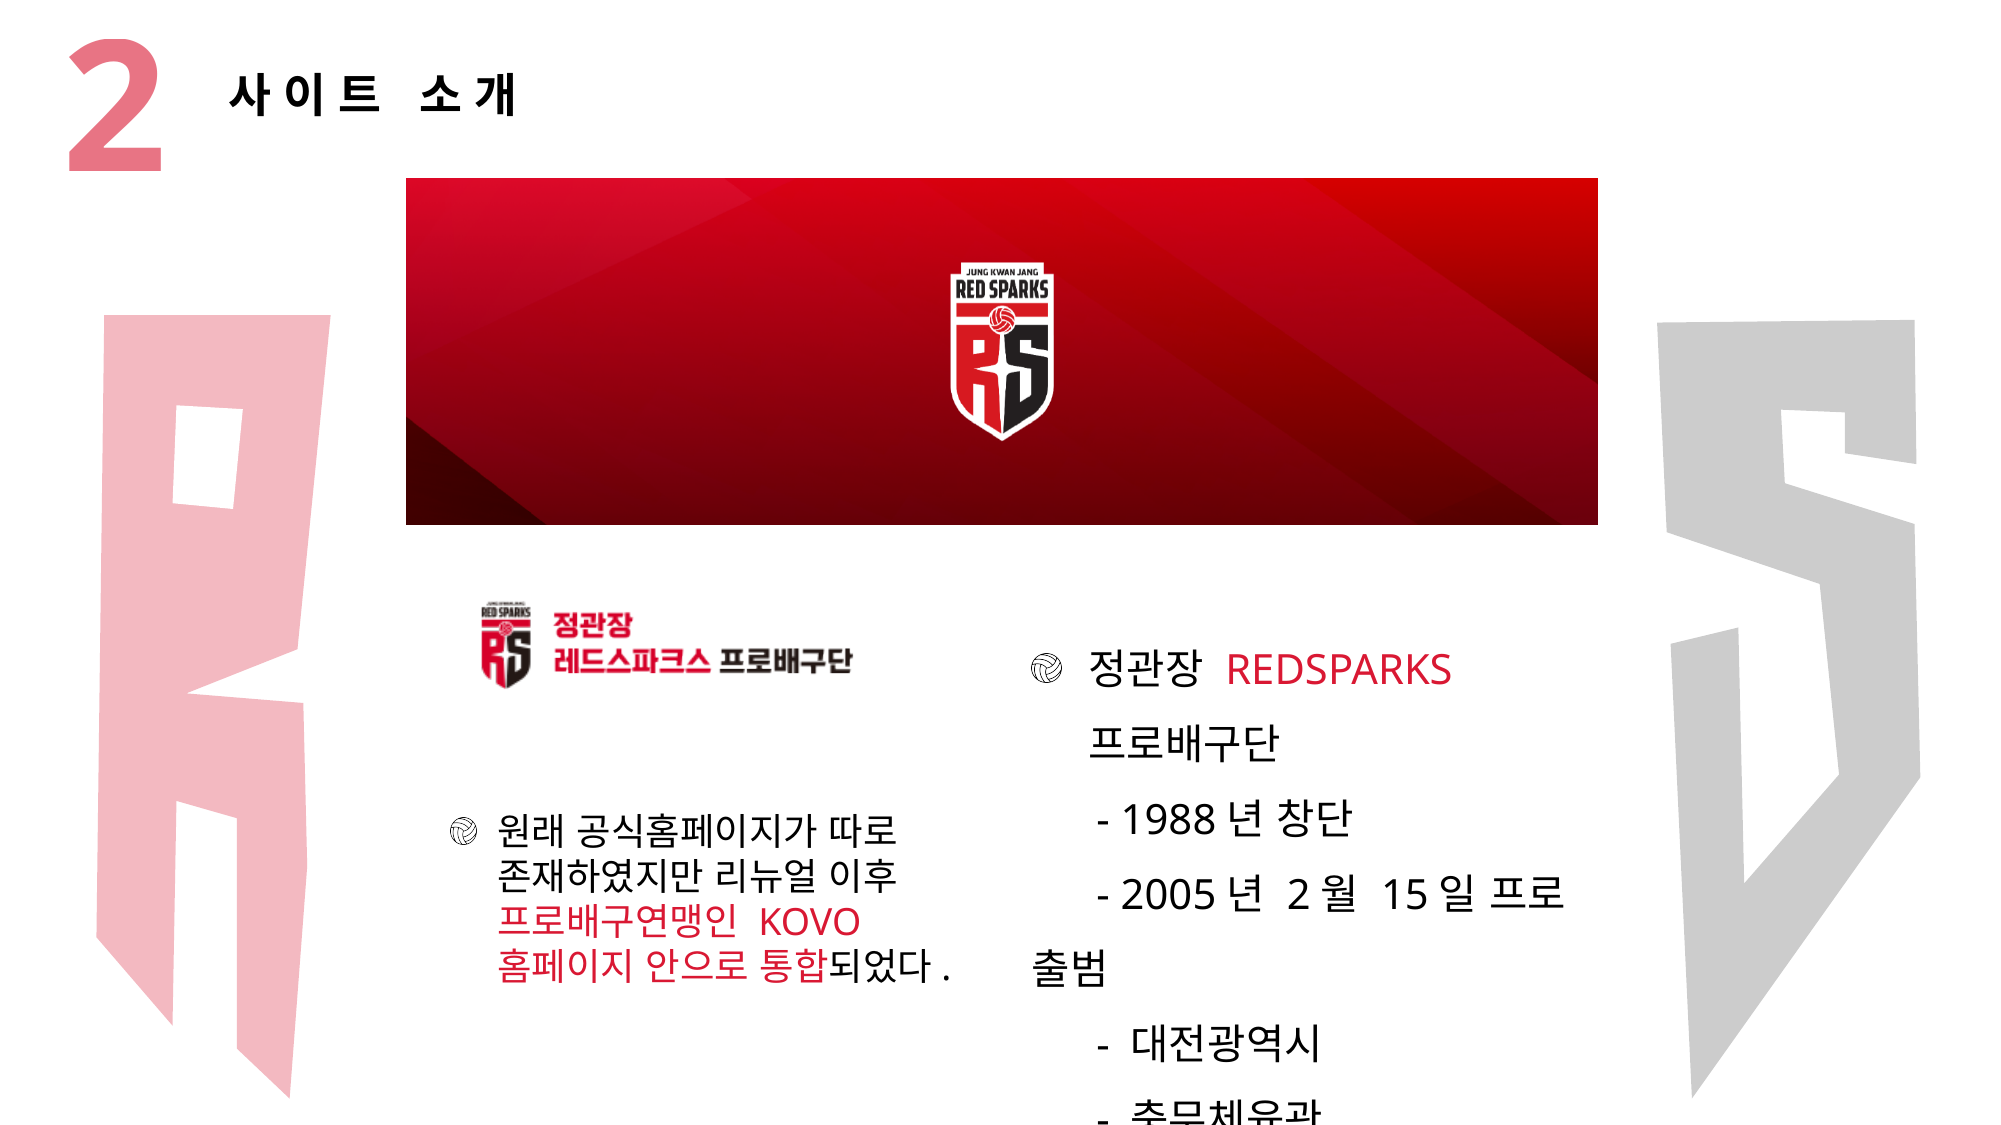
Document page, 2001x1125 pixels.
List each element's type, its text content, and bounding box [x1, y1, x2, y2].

text_box 2 [47, 0, 242, 216]
picture [406, 178, 1598, 315]
text_box 사이트 소개 [242, 50, 576, 146]
text_box 정관장 REDSPARKS 프로배구단 - 1988년 창단 - 2005년 2월 15일 프로 출범 - 대전광역시 - 충무체육관 [1017, 1099, 1598, 1125]
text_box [96, 315, 1921, 1099]
